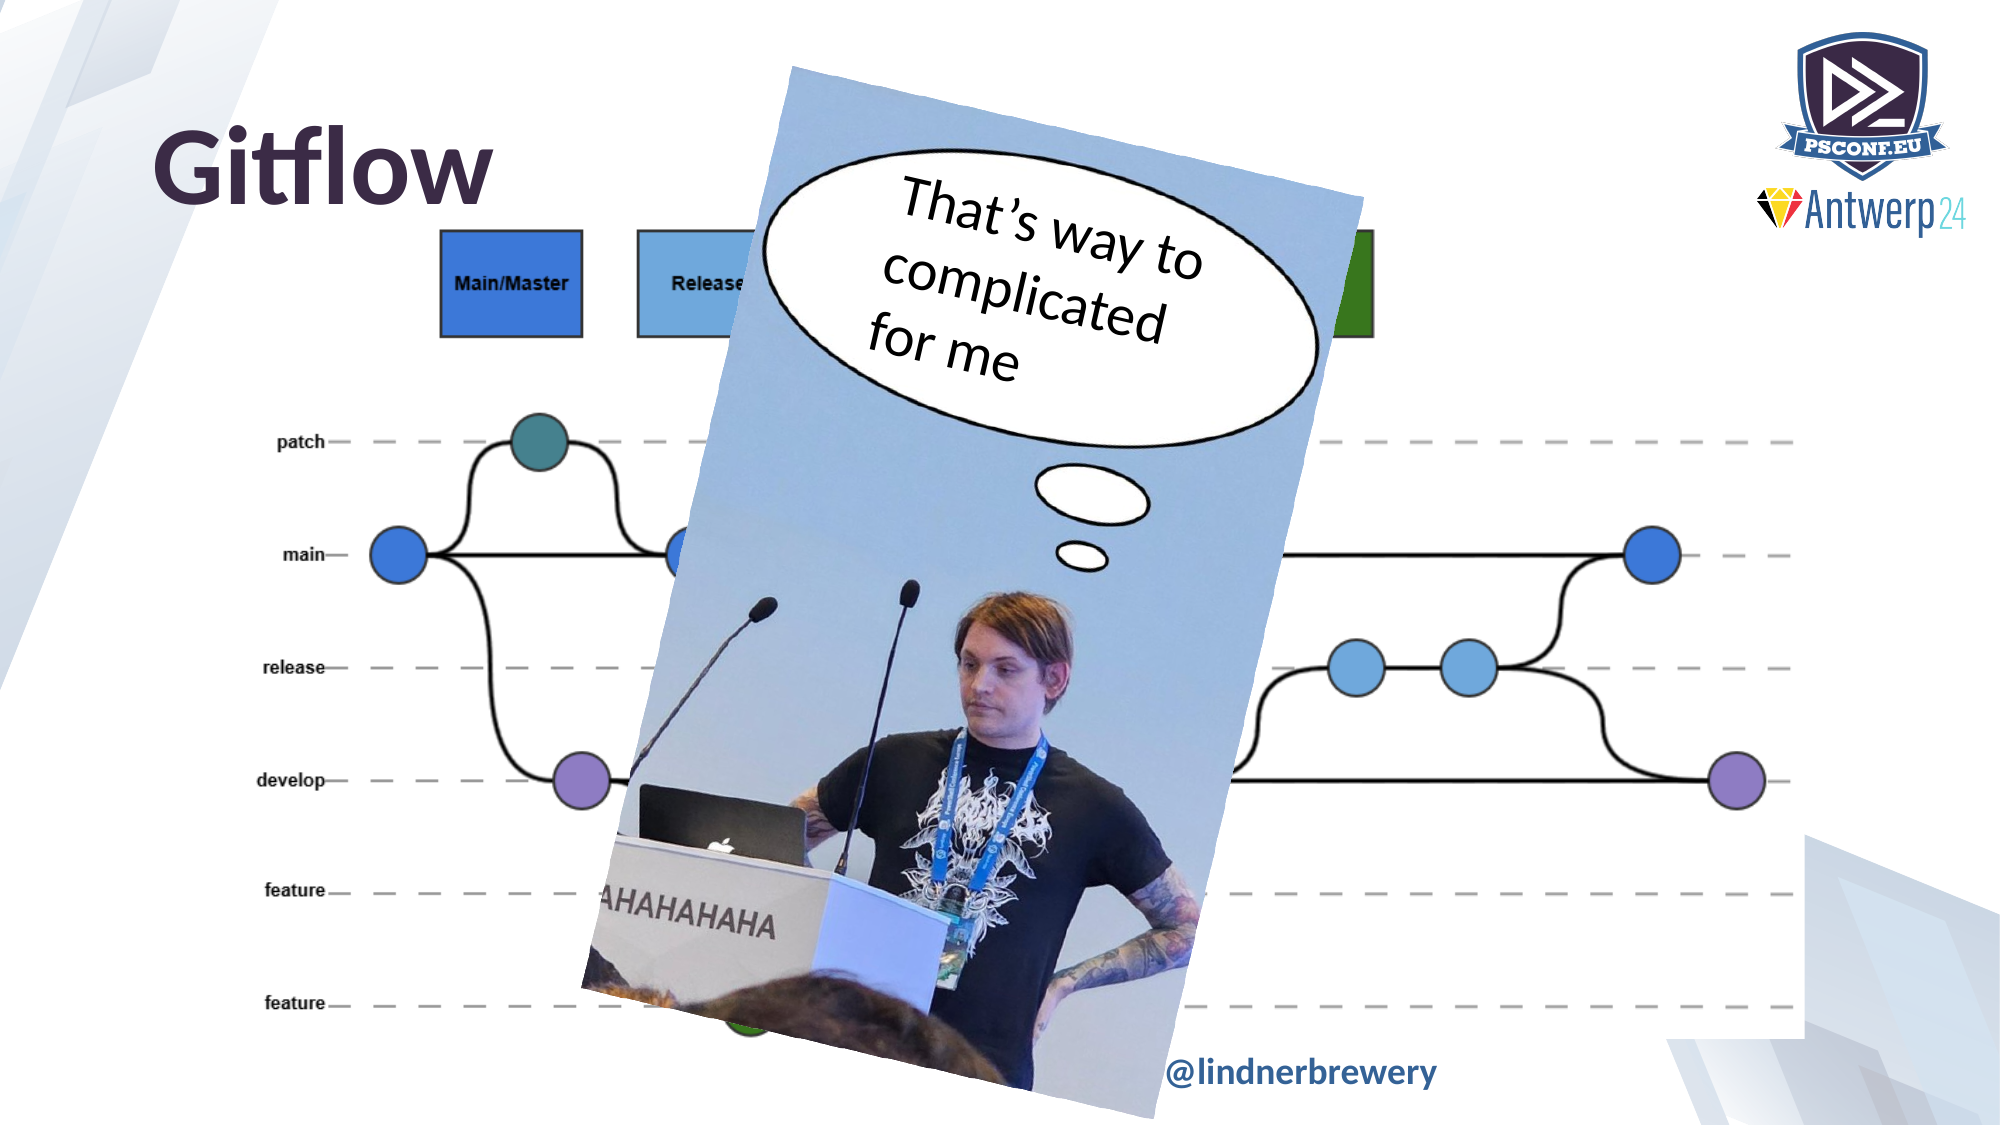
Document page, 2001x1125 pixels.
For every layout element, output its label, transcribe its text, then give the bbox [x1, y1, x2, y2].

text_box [678, 119, 1266, 1066]
title Gitflow [137, 59, 1735, 278]
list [238, 228, 678, 1039]
picture [0, 0, 2000, 1125]
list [1266, 228, 1805, 1039]
